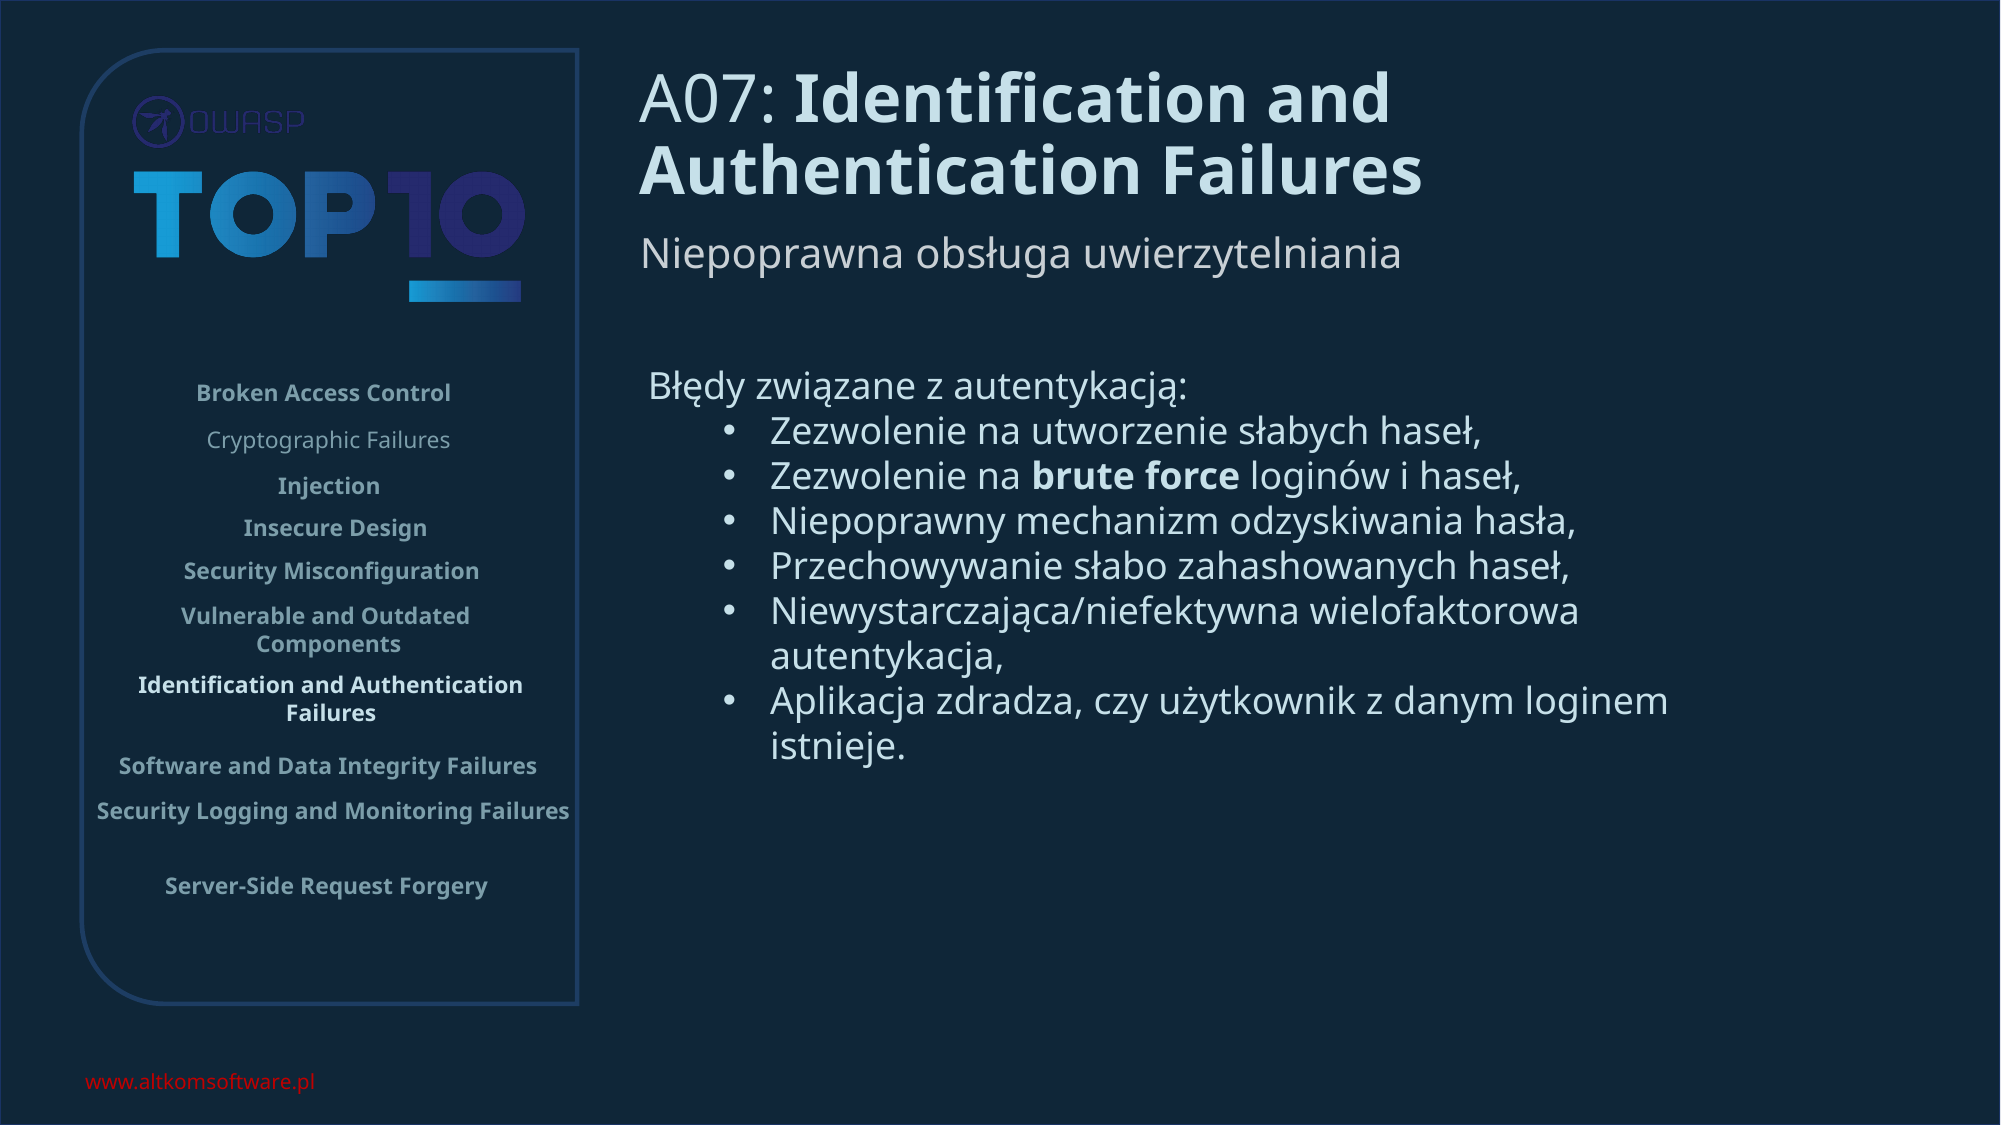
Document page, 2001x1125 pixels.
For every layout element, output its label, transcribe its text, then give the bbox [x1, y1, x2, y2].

text_box Insecure Design [89, 513, 583, 541]
text_box Identification and Authentication Failures [91, 670, 571, 726]
picture [103, 75, 554, 322]
text_box Security Logging and Monitoring Failures [92, 797, 576, 825]
text_box Cryptographic Failures [81, 425, 577, 454]
title A07: Identification and Authentication Failures [624, 57, 1744, 158]
text_box Injection [81, 471, 577, 499]
text_box Vulnerable and Outdated Components [81, 602, 577, 658]
text_box Security Misconfiguration [84, 557, 580, 585]
list Niepoprawna obsługa uwierzytelniania [624, 218, 1519, 317]
text_box [81, 49, 578, 1005]
text_box Broken Access Control [81, 378, 573, 407]
text_box Błędy związane z autentykacją: Zezwolenie na utworzenie słabych haseł, Zezwolenie na brute force loginów i haseł, Niepoprawny mechanizm odzyskiwania hasła, Przechowywanie słabo zahashowanych haseł, Niewystarczająca/niefektywna wielofaktorowa autentykacja, Aplikacja zdradza, czy użytkownik z danym loginem istnieje. [633, 354, 1736, 820]
text_box Software and Data Integrity Failures [80, 751, 576, 779]
text_box Server-Side Request Forgery [77, 871, 576, 899]
